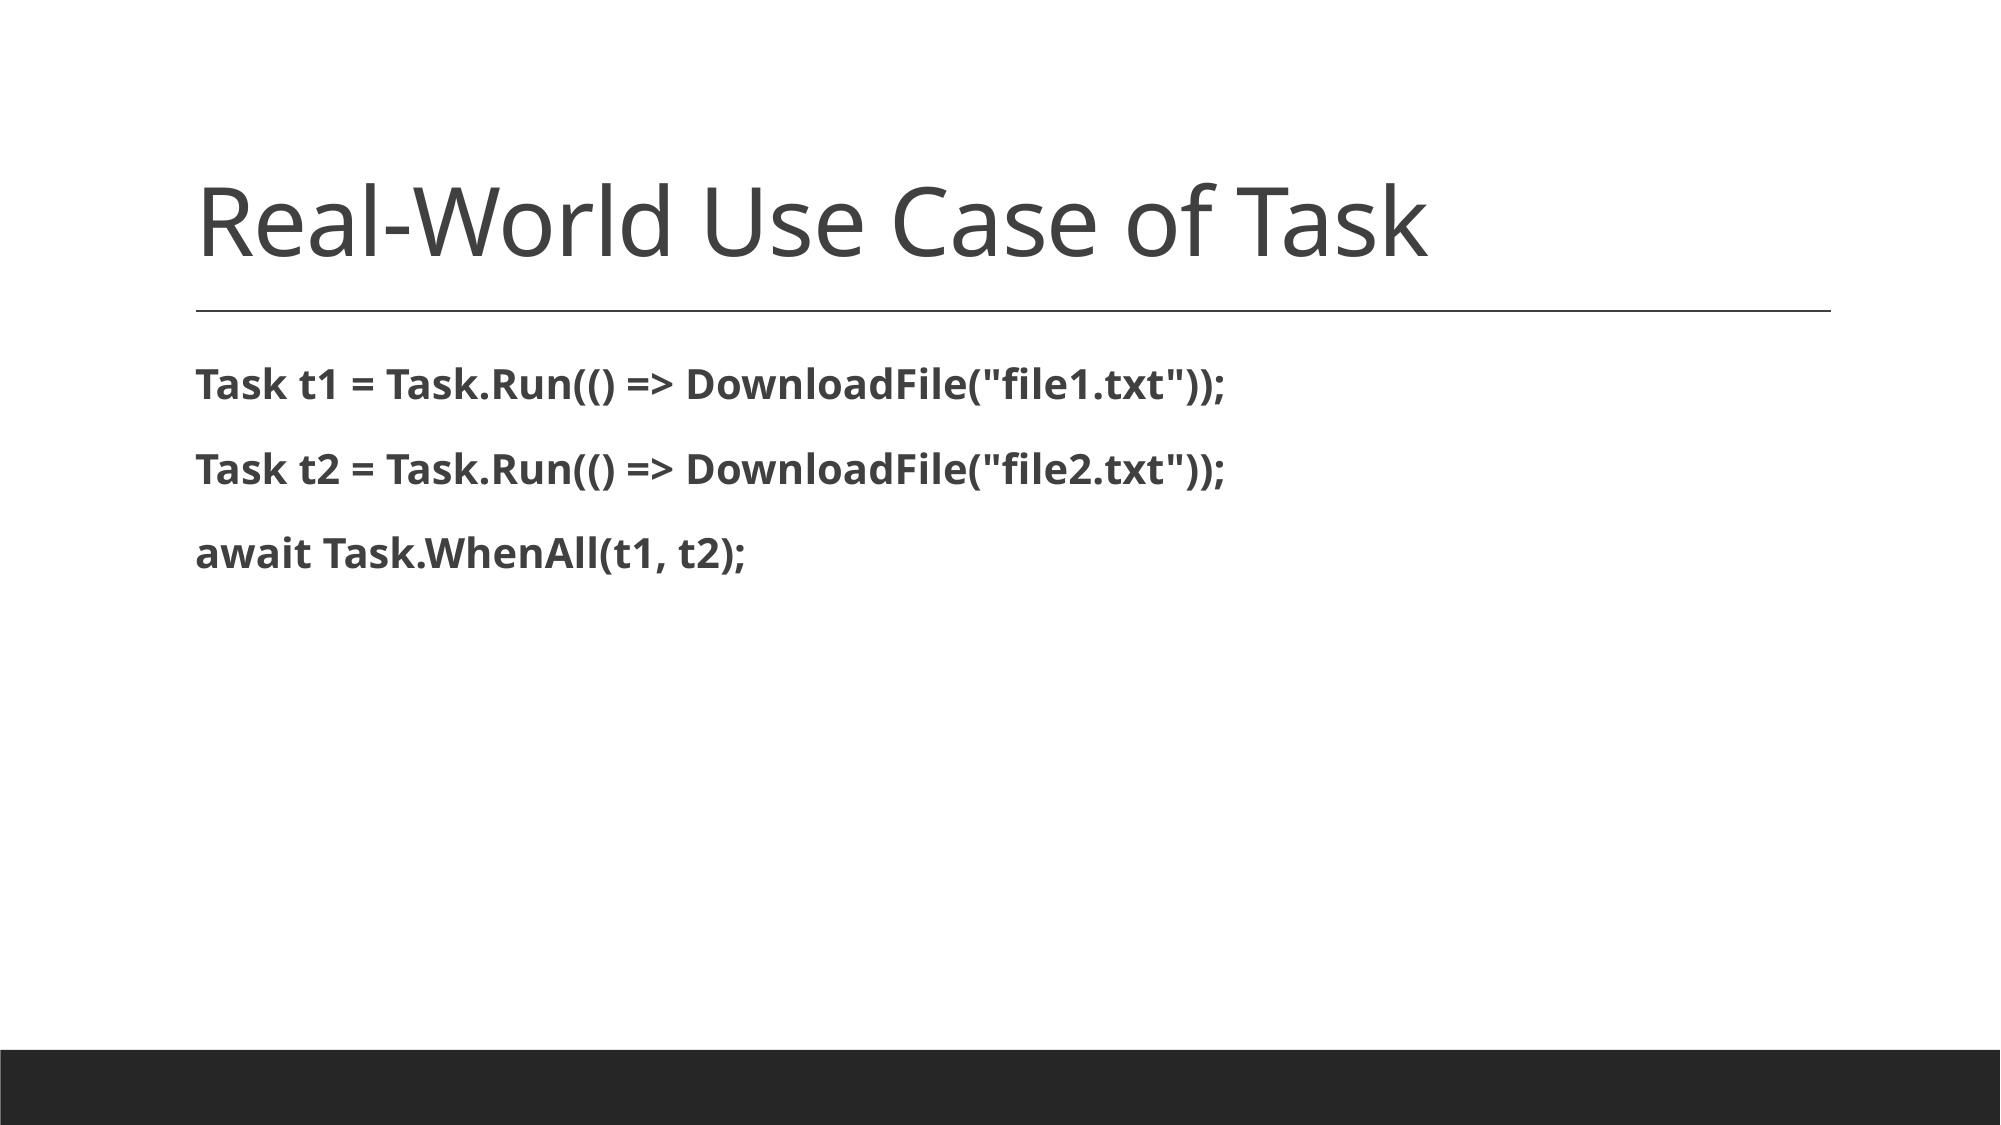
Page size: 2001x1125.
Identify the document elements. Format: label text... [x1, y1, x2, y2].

list Task t1 = Task.Run(() => DownloadFile("file1.txt")); Task t2 = Task.Run(() => DownloadFile("file2.txt")); await Task.WhenAll(t1, t2); [180, 345, 1830, 963]
title Real-World Use Case of Task [180, 47, 1830, 285]
